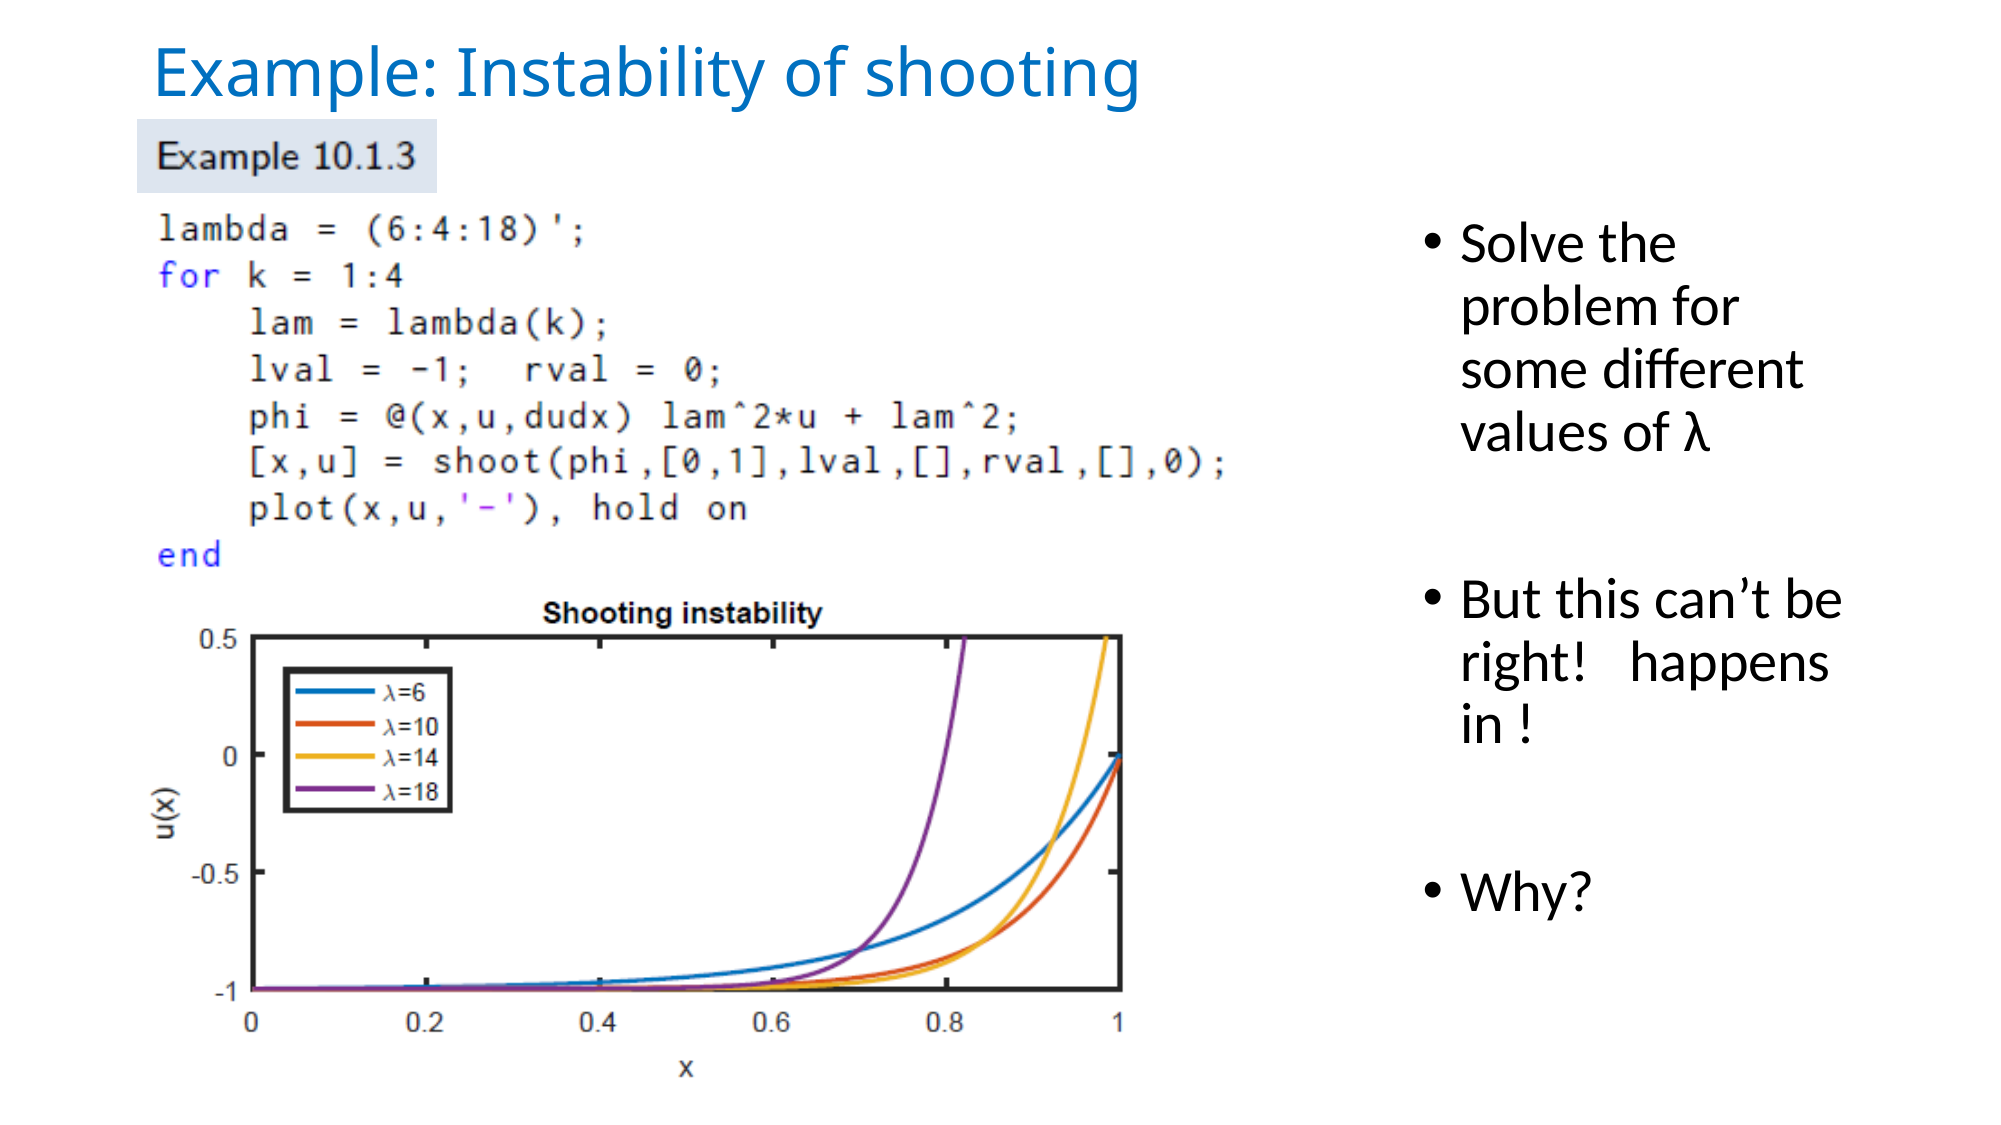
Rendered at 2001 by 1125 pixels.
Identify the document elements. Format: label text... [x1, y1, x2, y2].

picture [137, 119, 1258, 1090]
title Example: Instability of shooting [137, 31, 1863, 120]
